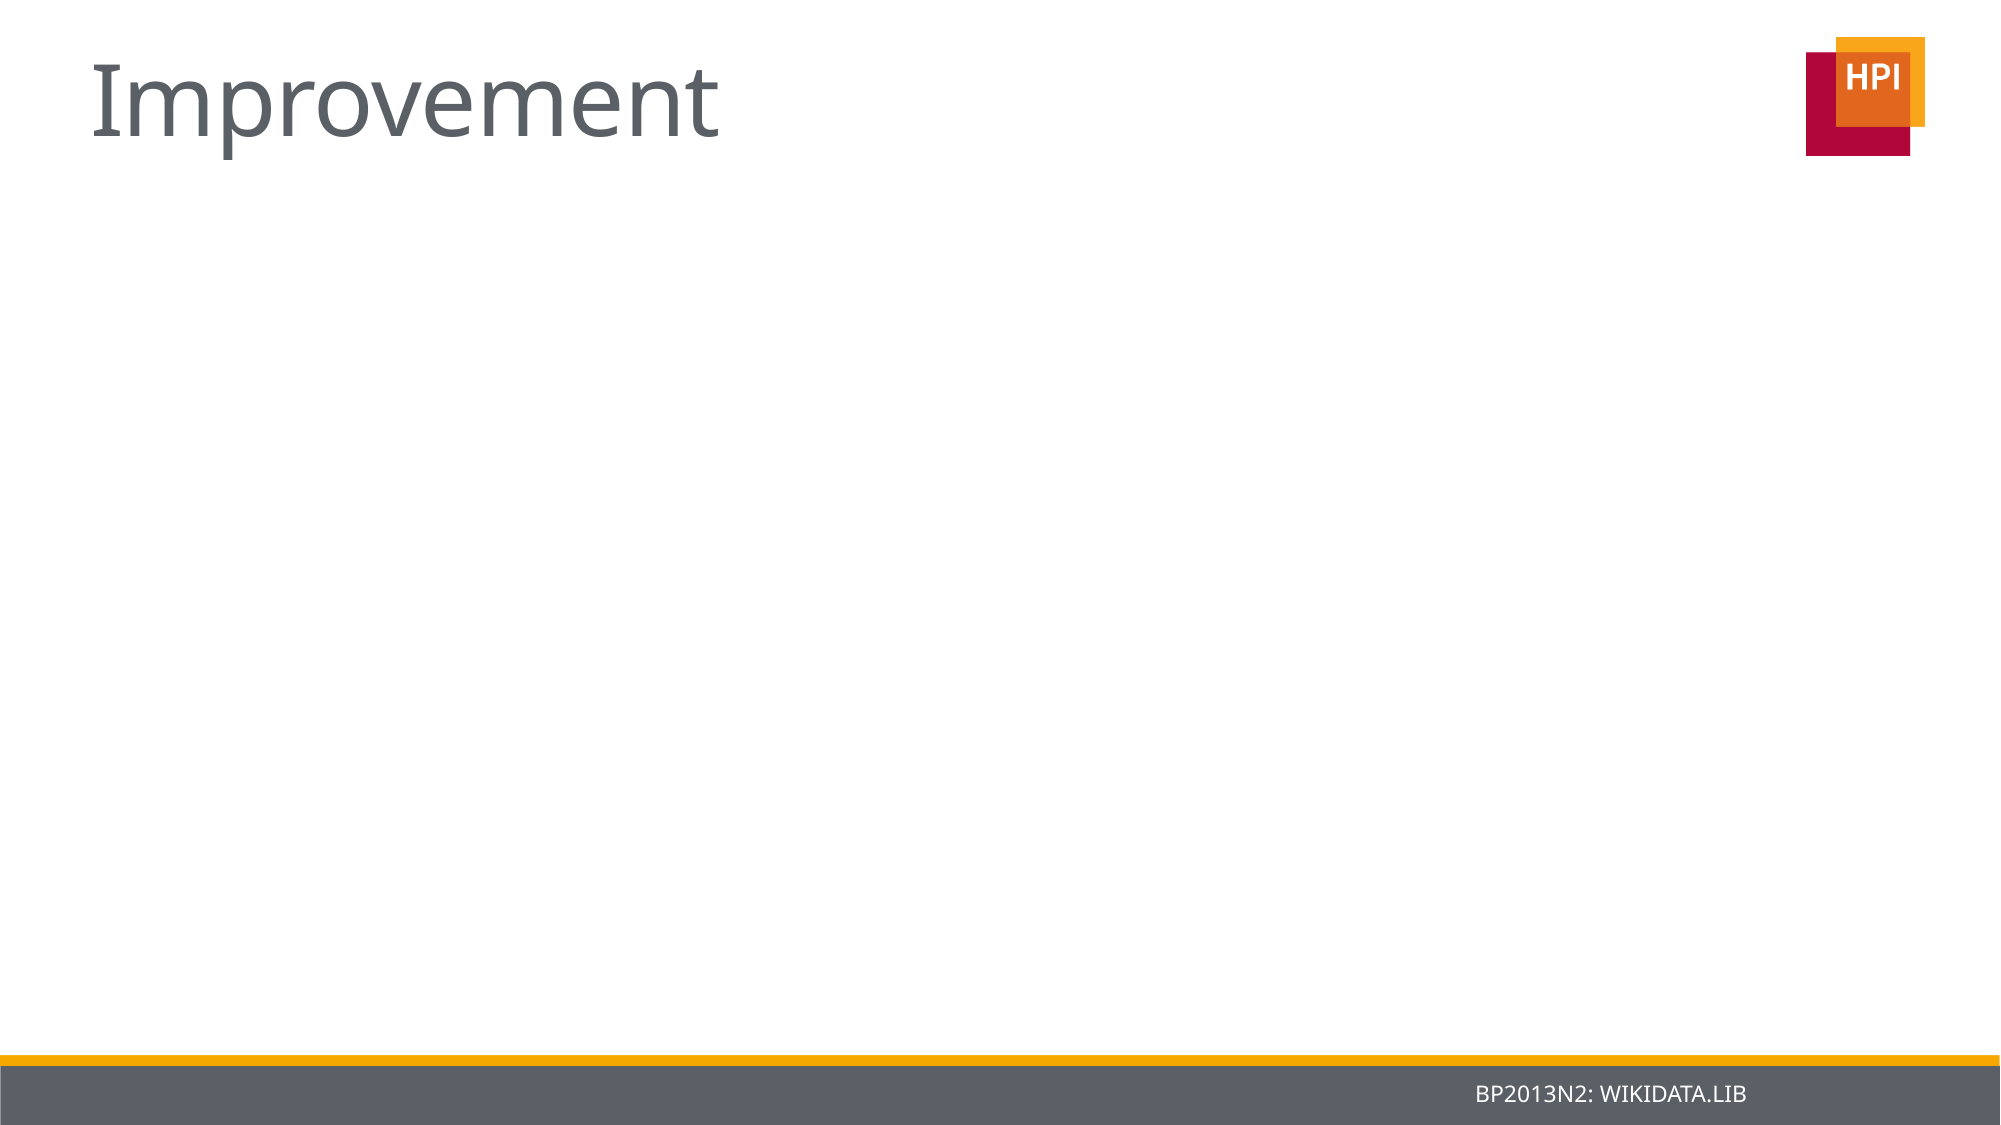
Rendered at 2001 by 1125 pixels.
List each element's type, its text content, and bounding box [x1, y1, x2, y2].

title Improvement [75, 0, 1732, 165]
picture [1806, 37, 1925, 156]
footer BP2013N2: WIKIDATA.LIB [238, 1065, 1763, 1125]
